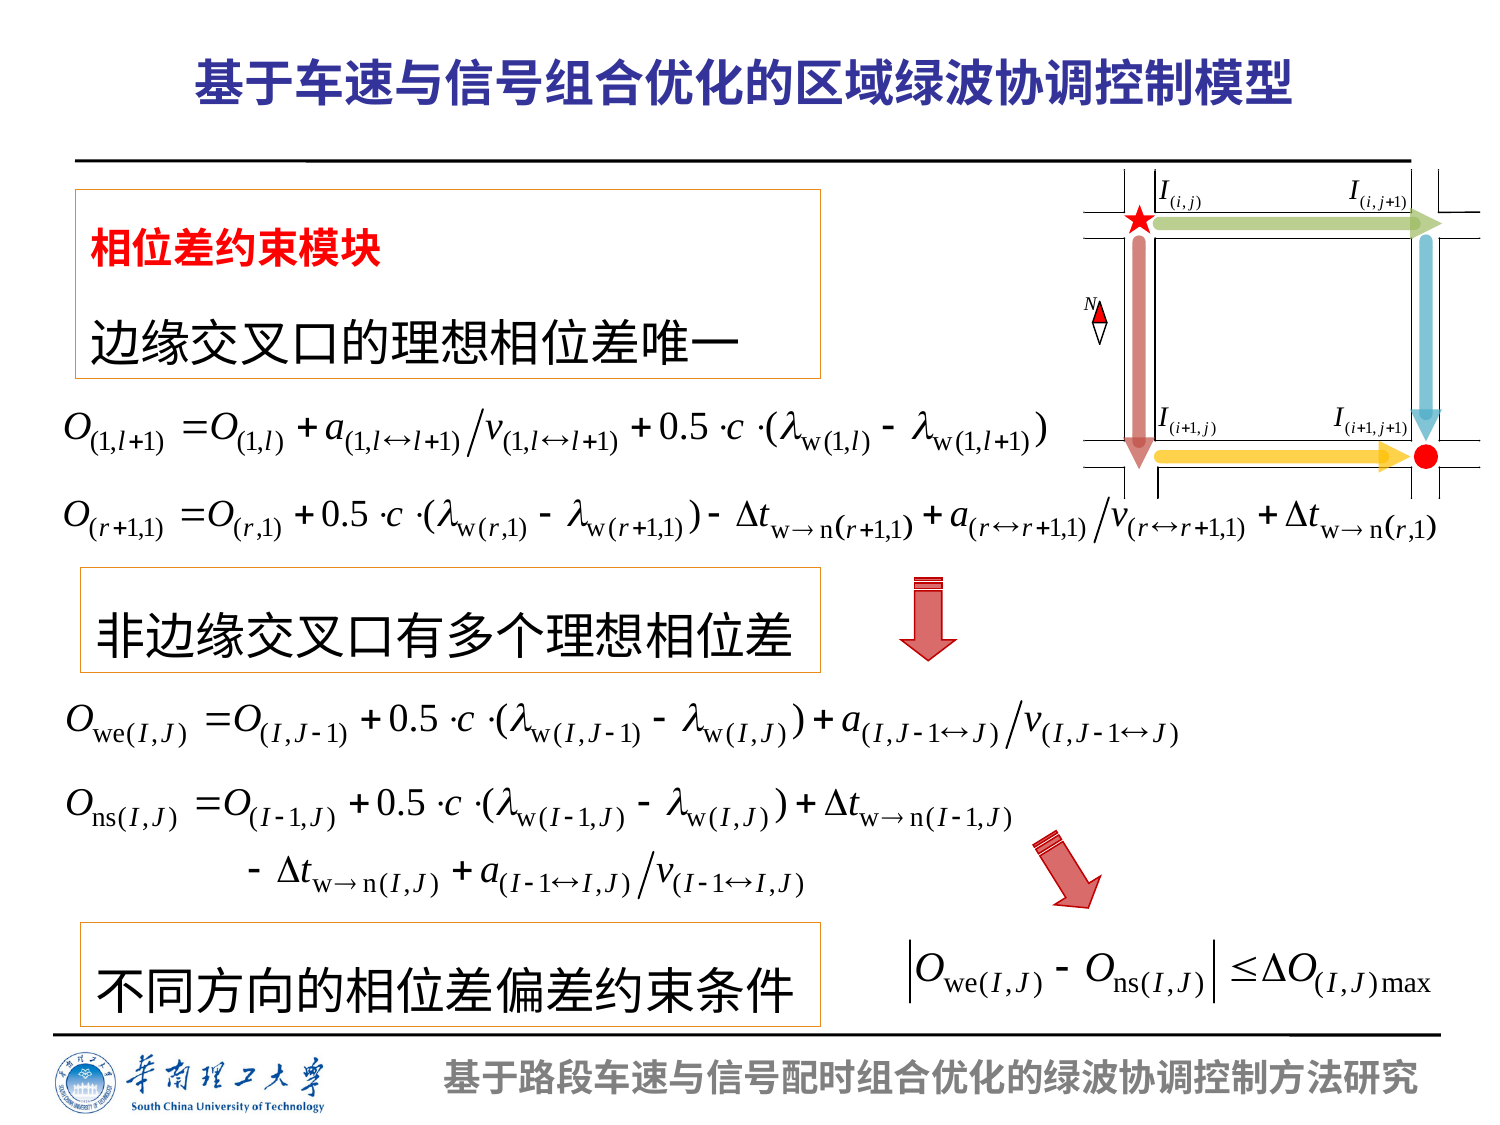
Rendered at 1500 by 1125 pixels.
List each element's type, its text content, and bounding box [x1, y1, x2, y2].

text_box 非边缘交叉口有多个理想相位差 [80, 567, 821, 673]
text_box [914, 577, 942, 581]
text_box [900, 931, 1444, 1012]
picture [53, 1051, 325, 1114]
text_box [901, 590, 956, 661]
text_box [914, 583, 942, 589]
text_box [58, 691, 1191, 760]
text_box 不同方向的相位差偏差约束条件 [80, 922, 821, 1027]
text_box [1033, 830, 1101, 908]
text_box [1077, 161, 1489, 504]
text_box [56, 488, 1444, 558]
text_box 相位差约束模块 边缘交叉口的理想相位差唯一 [75, 189, 821, 379]
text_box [58, 776, 1022, 908]
title 基于车速与信号组合优化的区域绿波协调控制模型 [76, 6, 1412, 157]
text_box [56, 399, 1059, 468]
